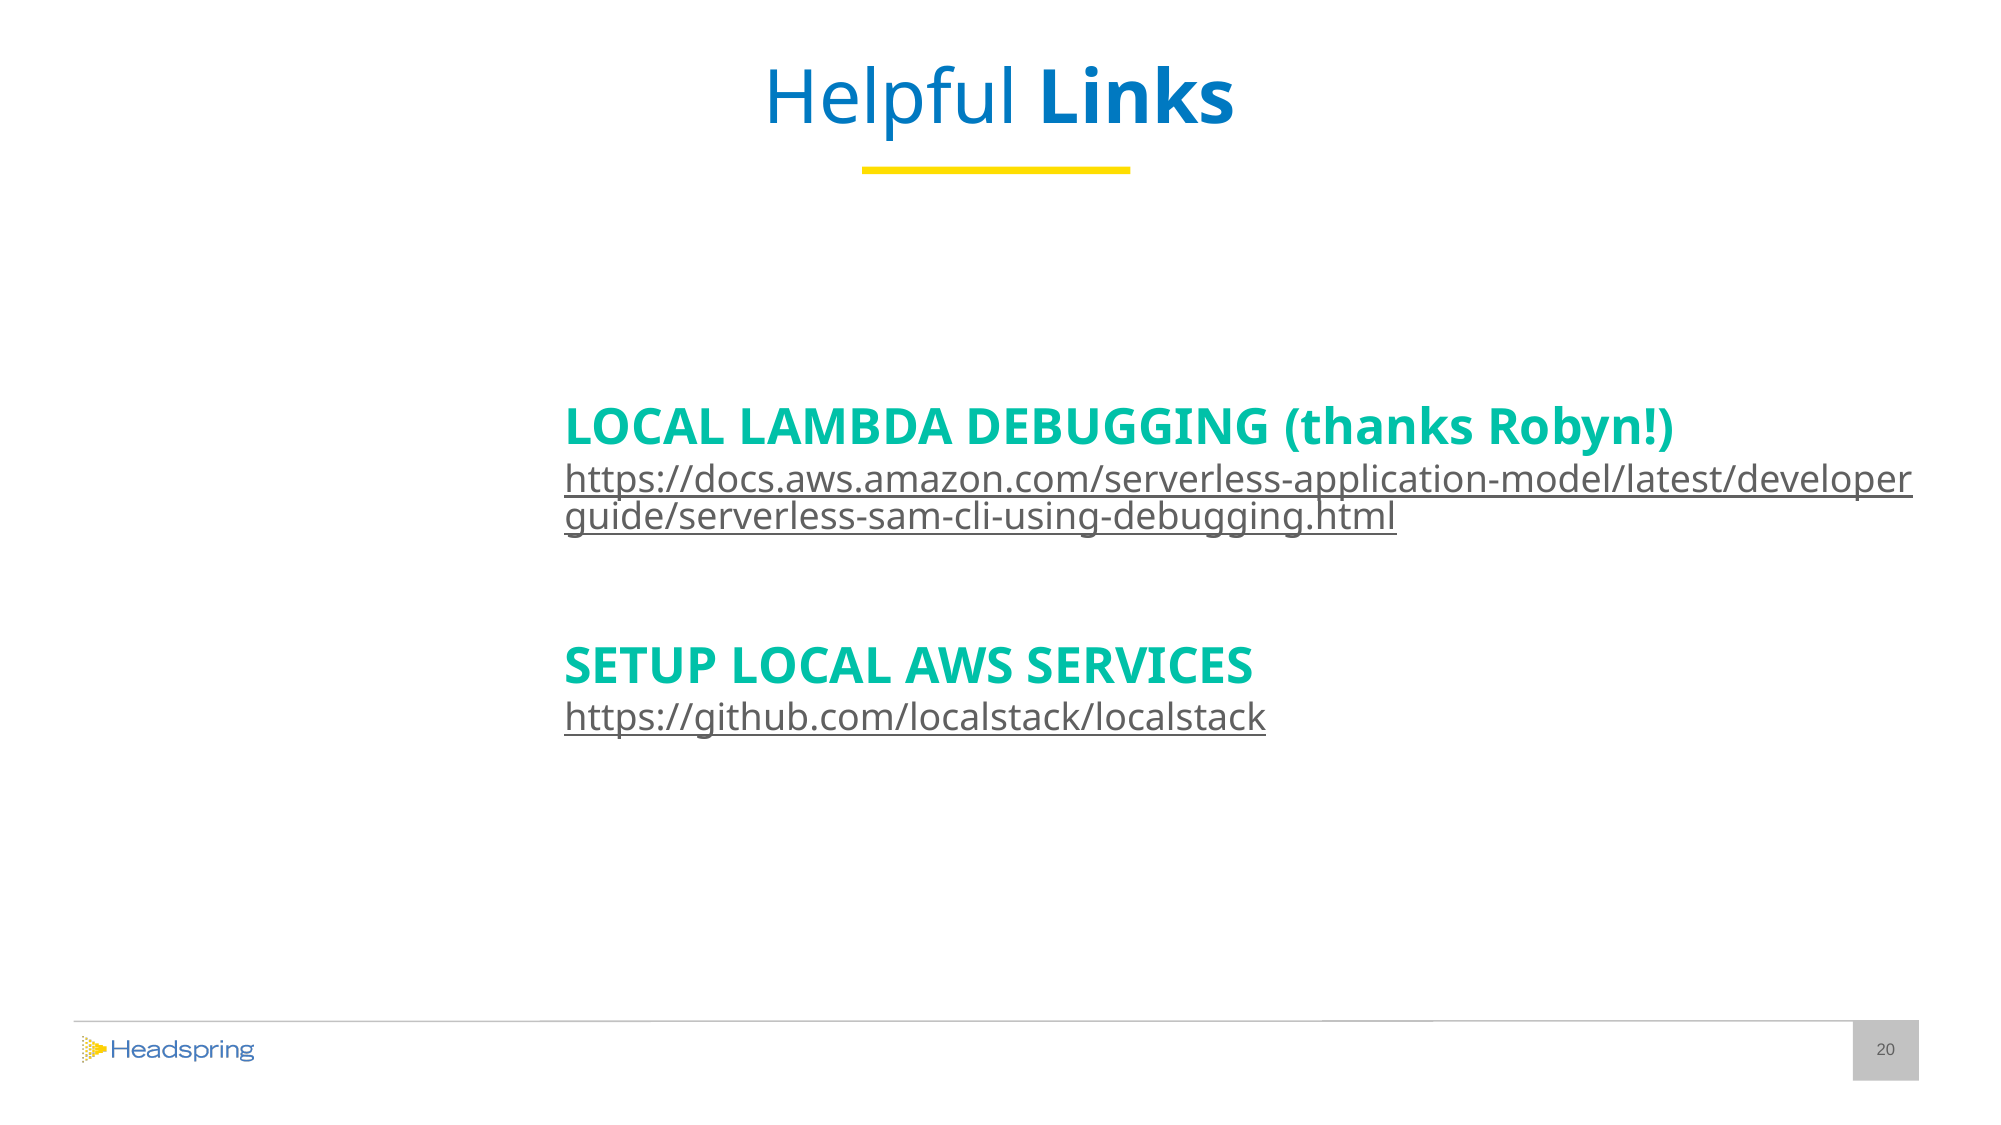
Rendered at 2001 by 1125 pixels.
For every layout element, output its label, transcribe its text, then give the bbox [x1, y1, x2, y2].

picture [73, 1027, 262, 1071]
title Helpful Links [137, 43, 1863, 192]
text_box LOCAL LAMBDA DEBUGGING (thanks Robyn!) https://docs.aws.amazon.com/serverless-application-model/latest/developerguide/serverless-sam-cli-using-debugging.html SETUP LOCAL AWS SERVICES https://github.com/localstack/localstack [549, 250, 1932, 941]
